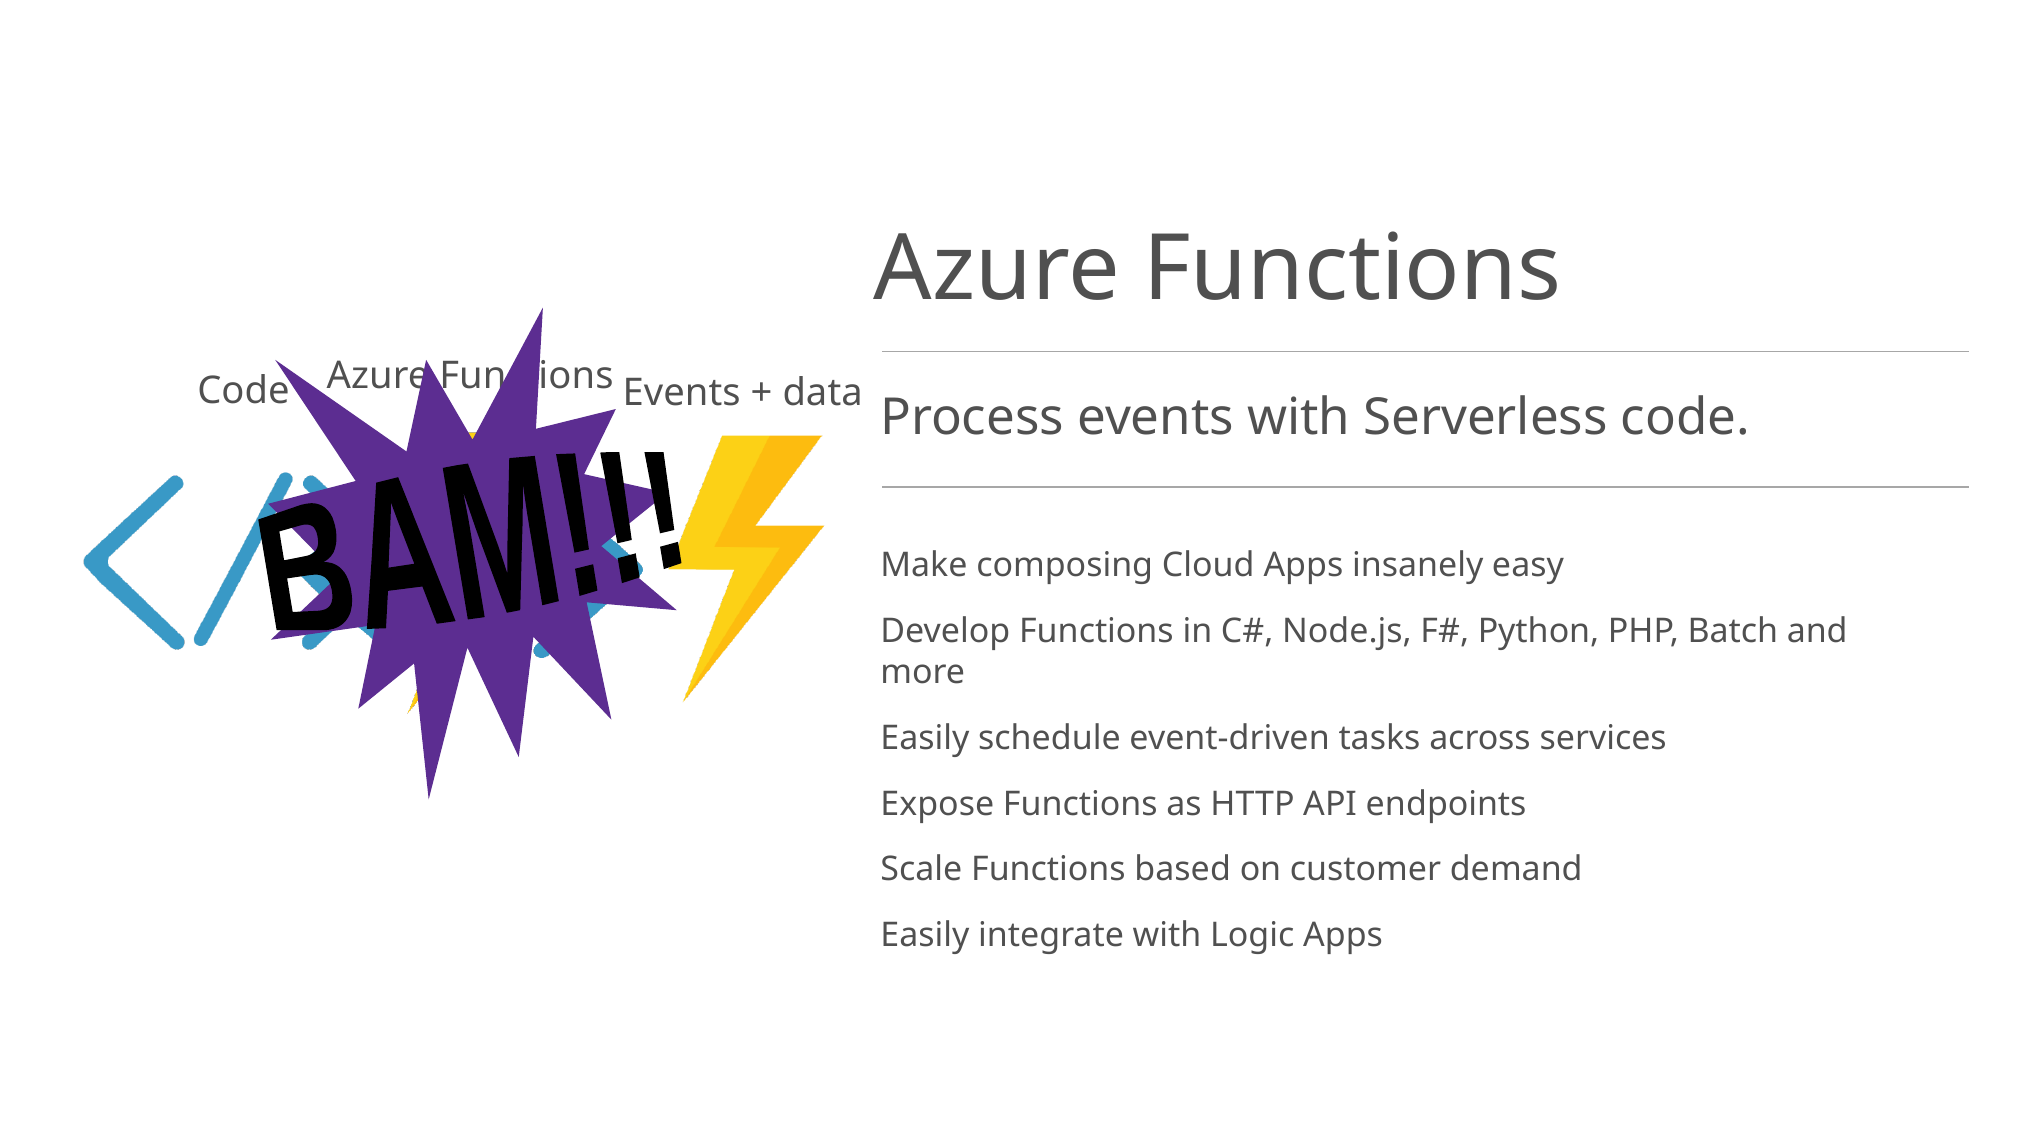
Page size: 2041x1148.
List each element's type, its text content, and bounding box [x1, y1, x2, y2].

picture [72, 402, 264, 729]
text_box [849, 201, 1970, 949]
text_box Code [87, 349, 264, 402]
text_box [264, 307, 677, 800]
text_box Events + data [677, 351, 849, 413]
picture [677, 413, 919, 725]
